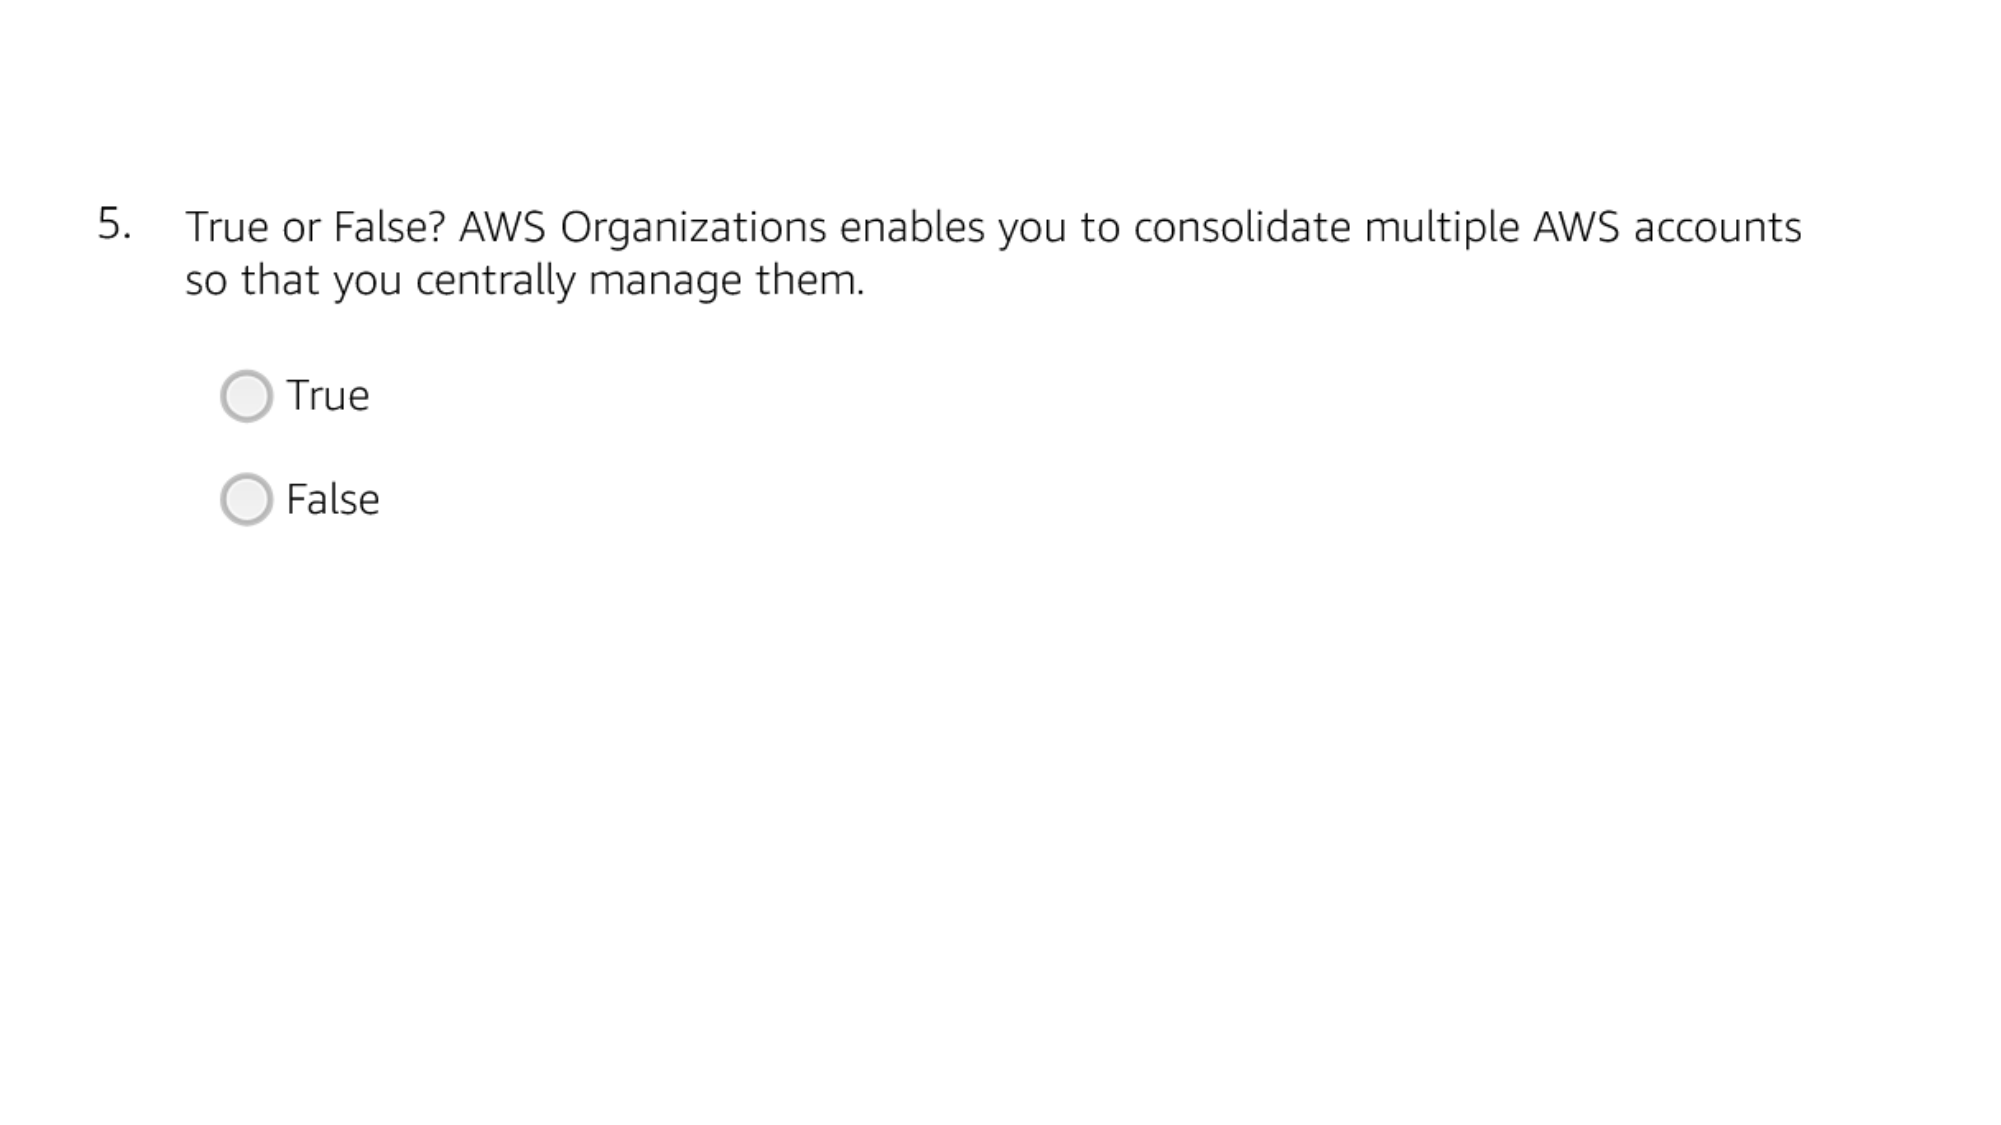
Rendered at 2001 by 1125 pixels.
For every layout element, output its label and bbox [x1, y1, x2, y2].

picture [69, 182, 1819, 537]
